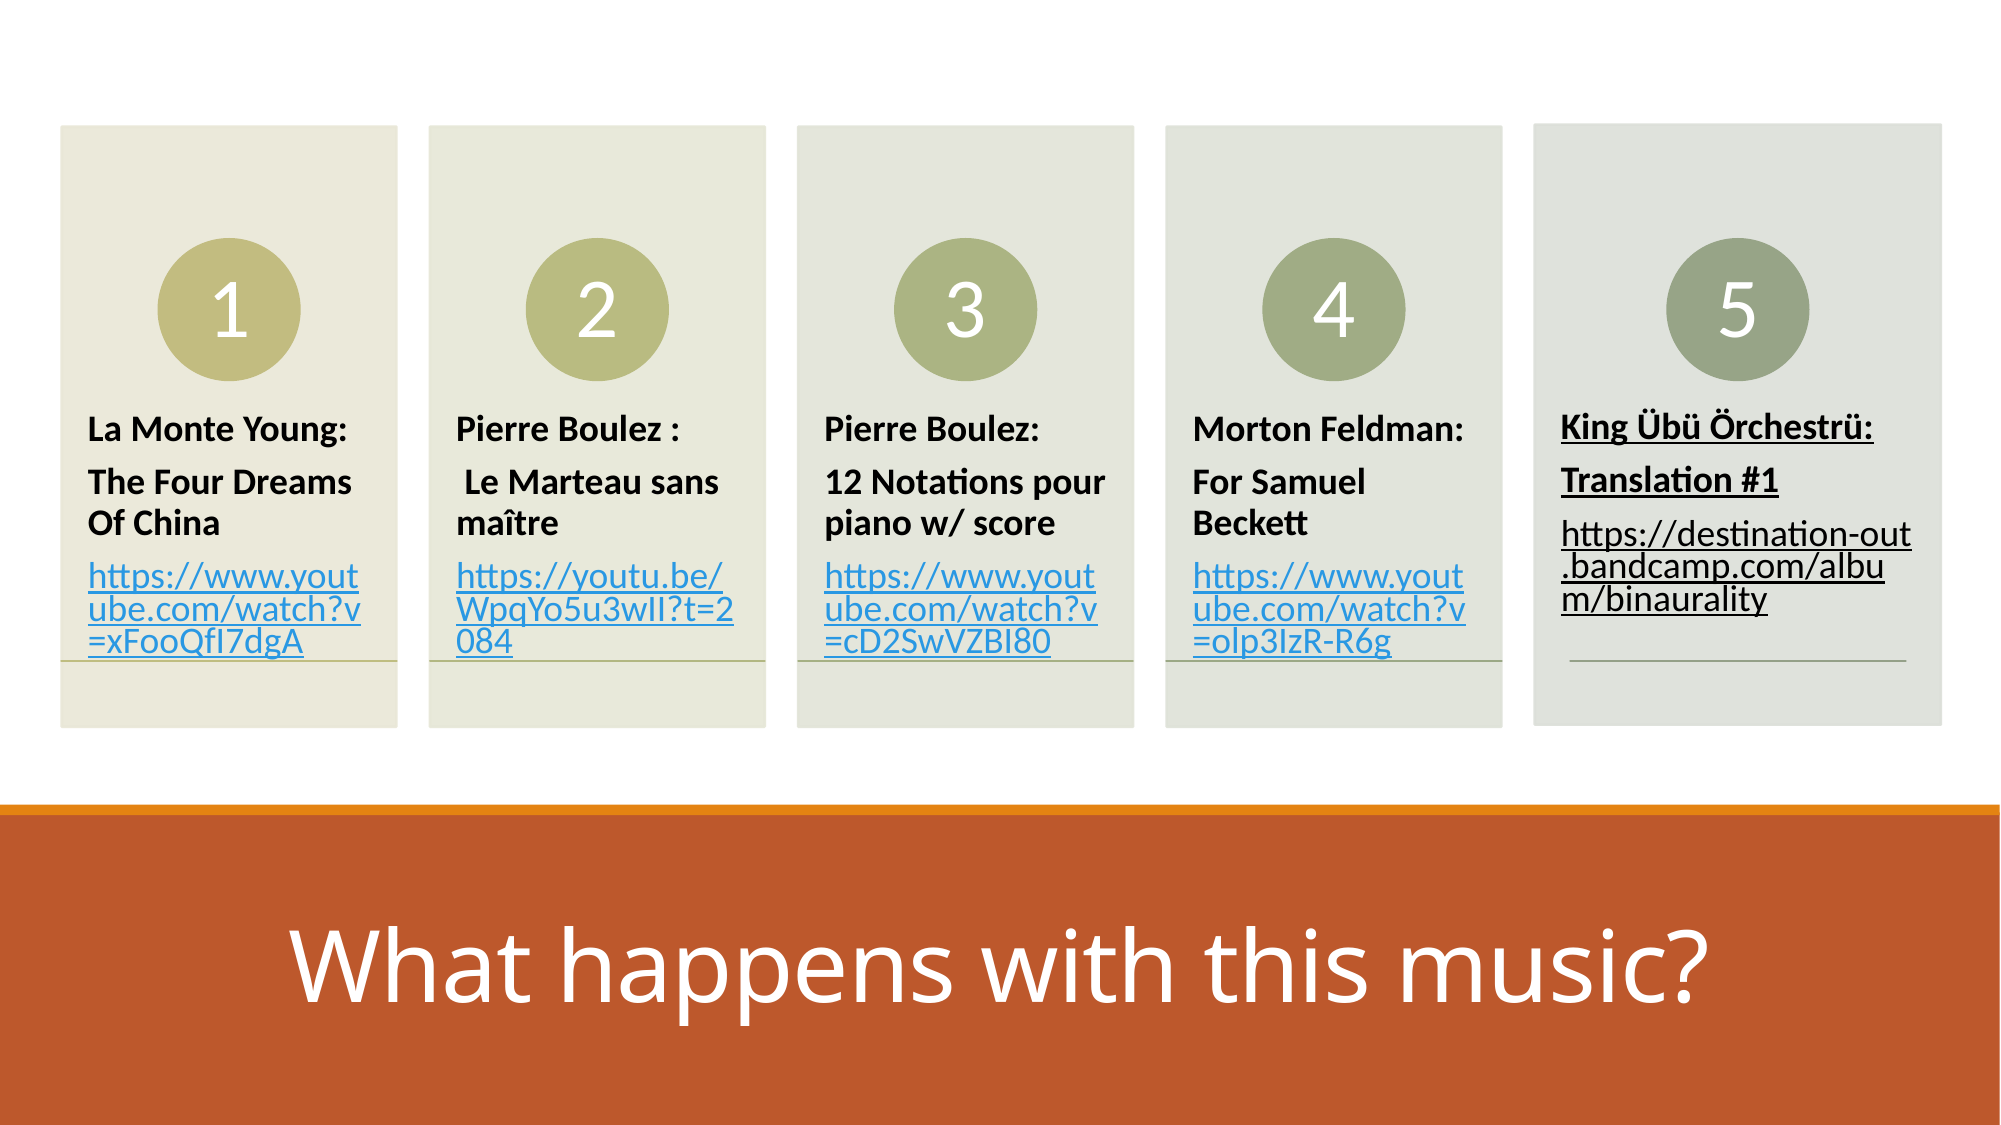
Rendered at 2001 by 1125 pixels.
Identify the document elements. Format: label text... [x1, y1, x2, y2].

title What happens with this music? [174, 861, 1825, 1031]
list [60, 104, 1943, 749]
text_box [0, 0, 2000, 803]
text_box [0, 816, 2000, 1125]
text_box [0, 803, 2000, 816]
